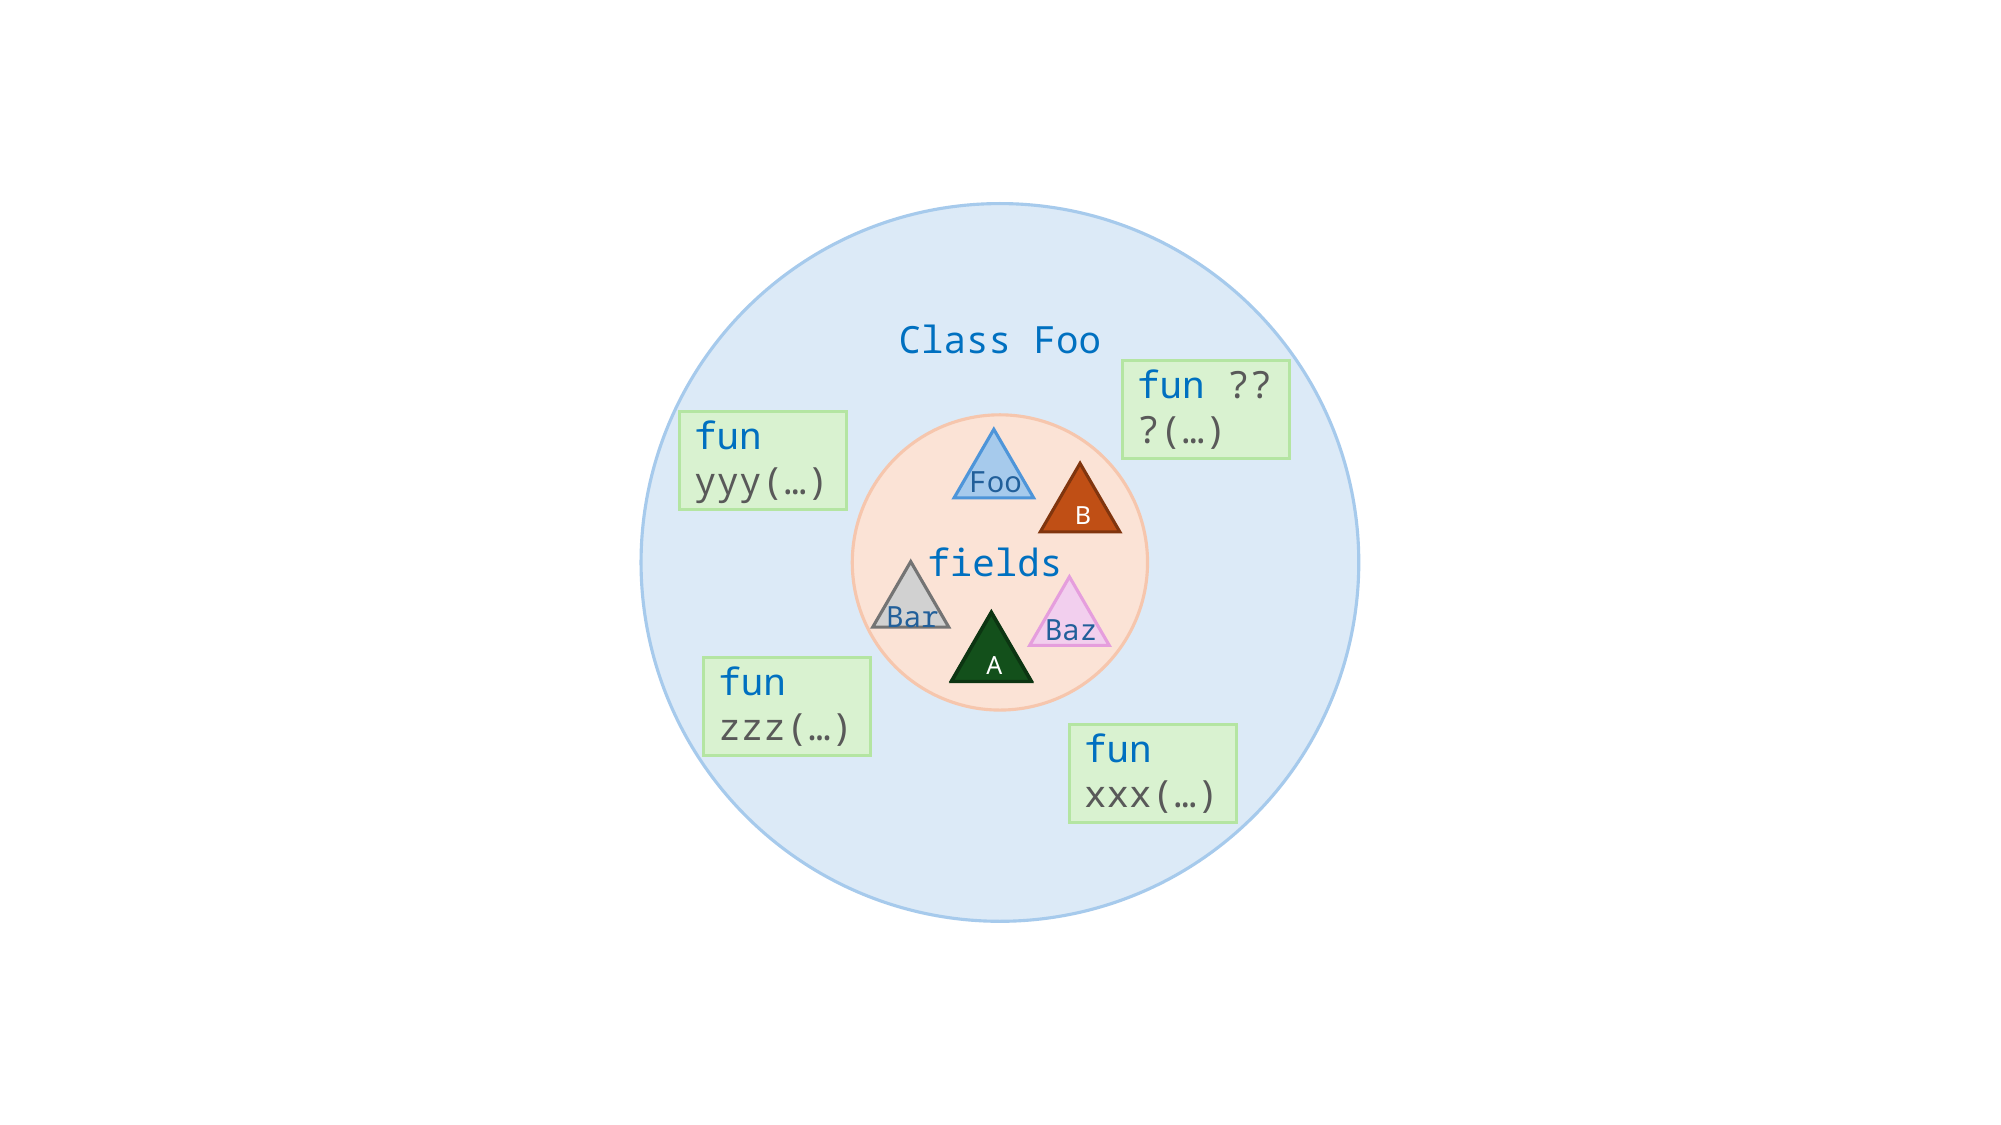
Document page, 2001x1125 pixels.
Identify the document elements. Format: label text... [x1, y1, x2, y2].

text_box fun zzz(…) [702, 656, 872, 757]
text_box Class Foo [639, 201, 1361, 923]
text_box B [1037, 460, 1123, 534]
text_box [953, 428, 1038, 508]
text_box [872, 561, 953, 641]
text_box fun ???(…) [1121, 359, 1291, 460]
text_box fun yyy(…) [678, 410, 848, 511]
text_box [850, 413, 1150, 712]
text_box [1029, 576, 1114, 655]
text_box fields [911, 533, 1080, 591]
text_box A [948, 609, 1034, 684]
text_box fun xxx(…) [1068, 723, 1238, 824]
